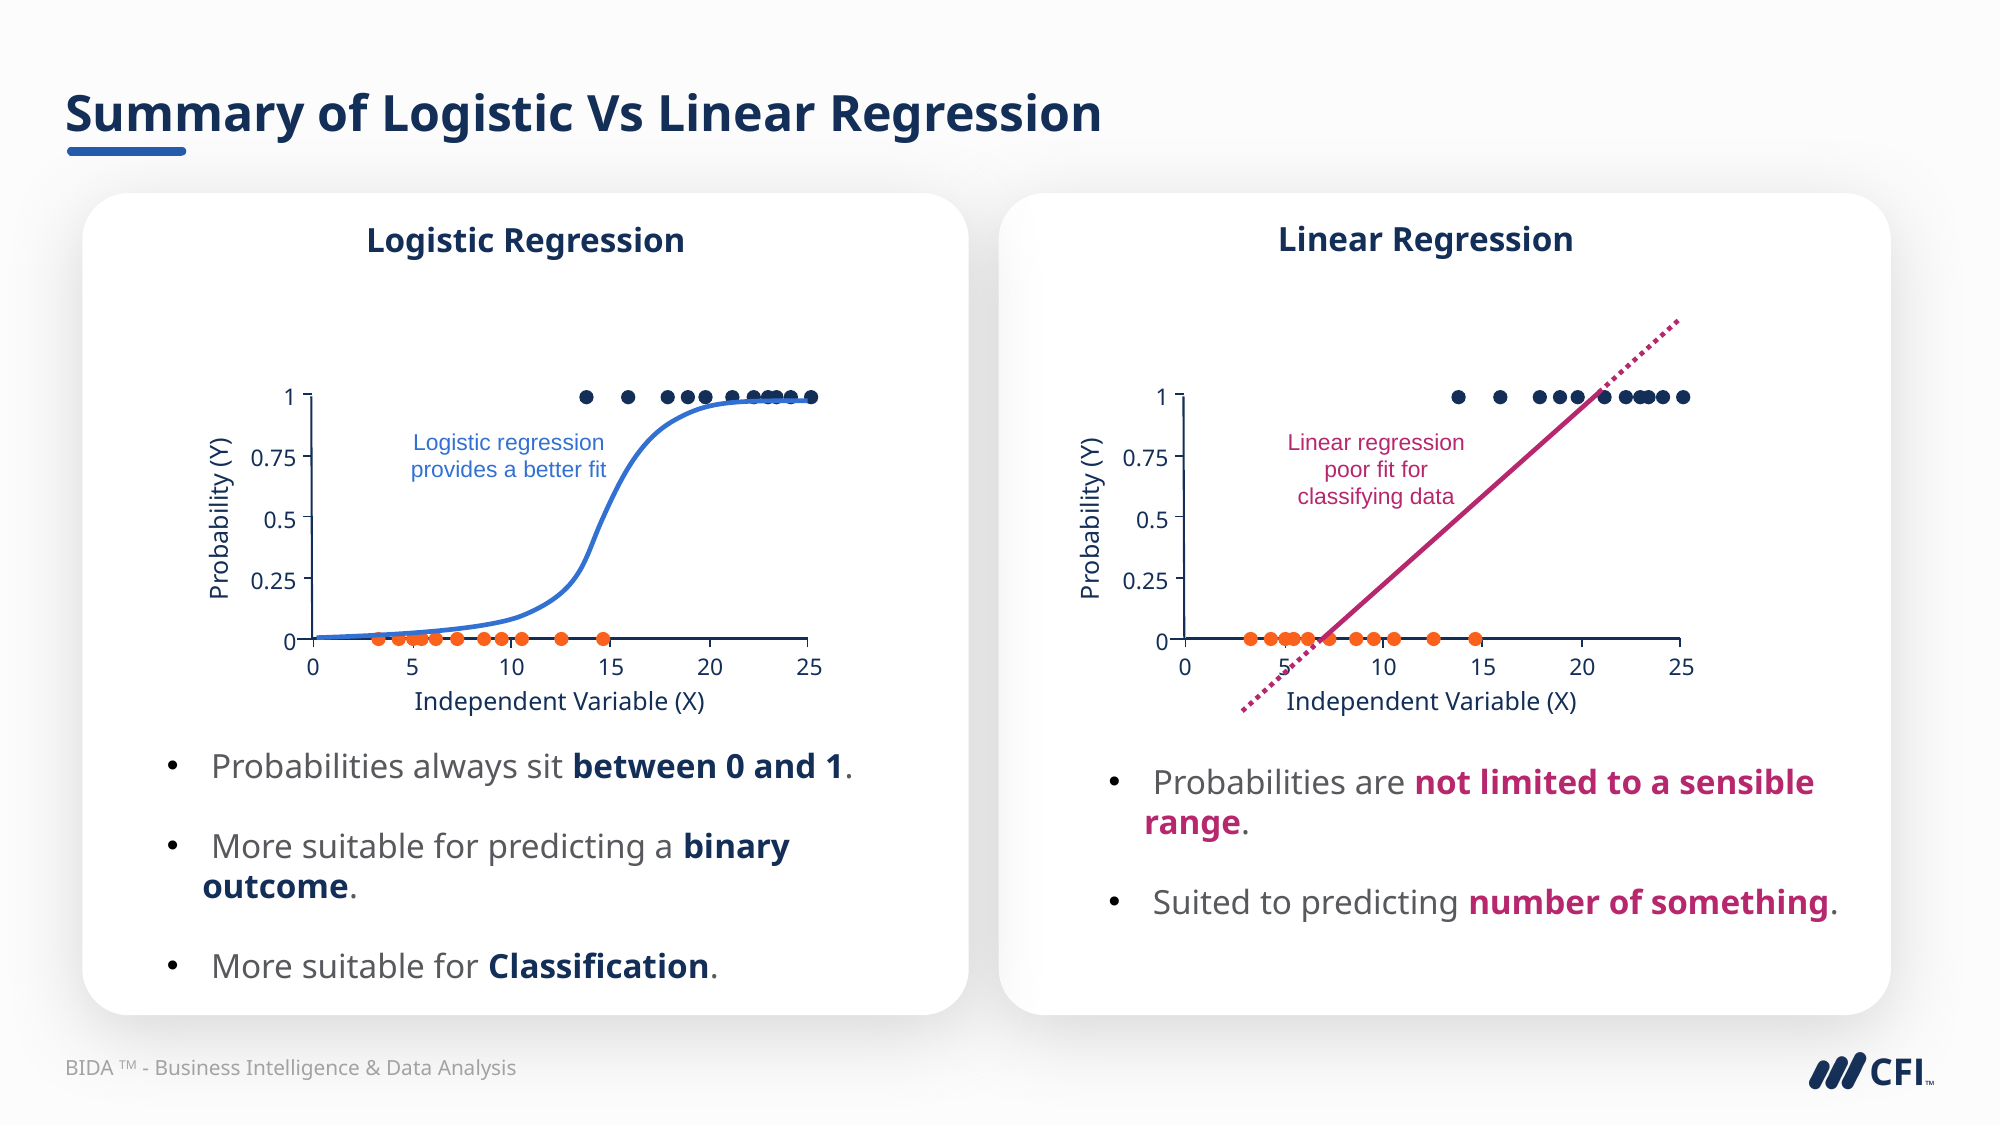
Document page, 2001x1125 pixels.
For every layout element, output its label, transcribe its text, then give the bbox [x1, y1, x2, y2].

text_box Probabilities always sit between 0 and 1. More suitable for predicting a binary outcome. More suitable for Classification. [116, 738, 913, 993]
text_box [996, 191, 1893, 1018]
title Summary of Logistic Vs Linear Regression [50, 57, 1949, 173]
text_box Logistic Regression [276, 210, 776, 296]
text_box Linear Regression [1176, 210, 1676, 296]
picture [1809, 1050, 1934, 1091]
text_box Probabilities are not limited to a sensible range. Suited to predicting number of something. [1058, 754, 1855, 969]
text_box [1065, 297, 1715, 740]
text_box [195, 297, 843, 740]
text_box [80, 191, 971, 1018]
